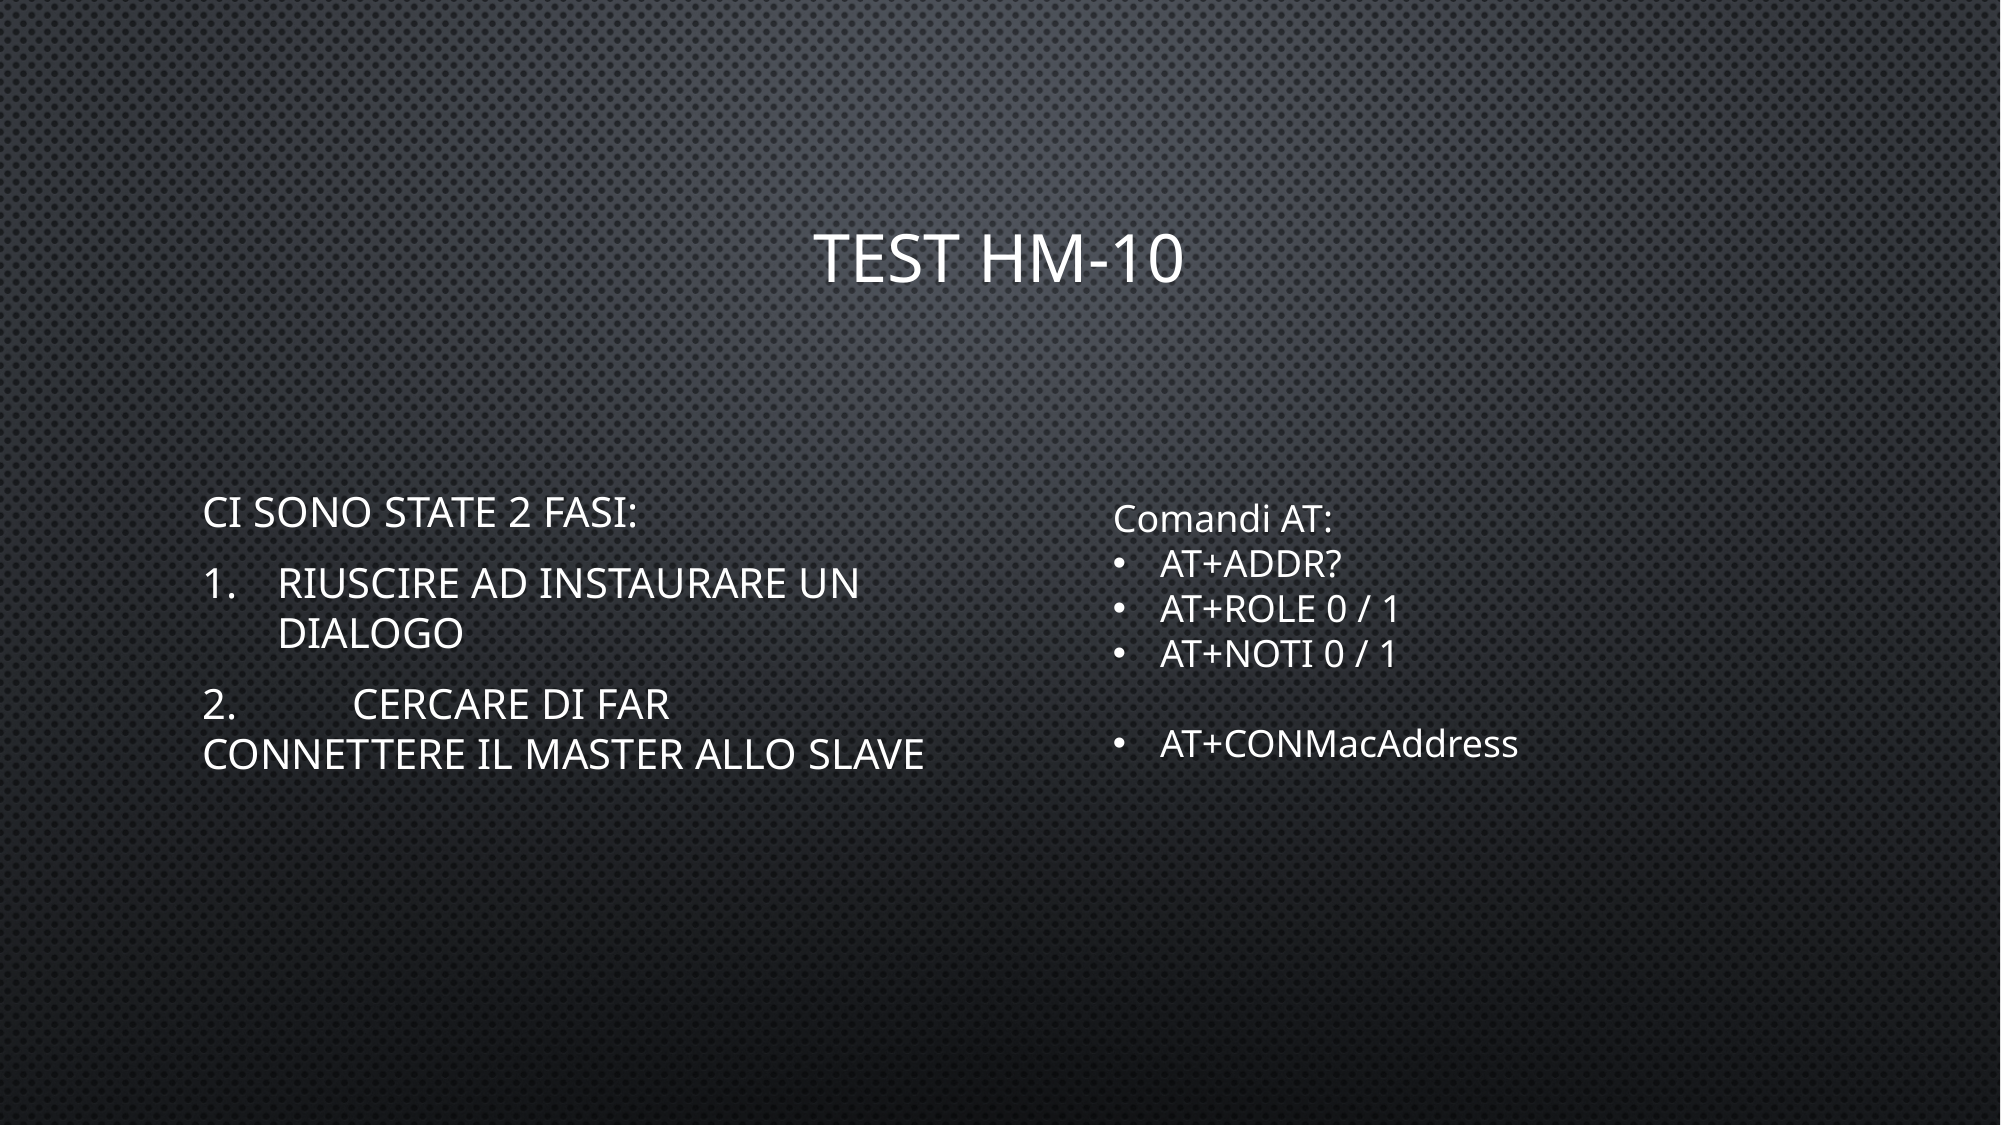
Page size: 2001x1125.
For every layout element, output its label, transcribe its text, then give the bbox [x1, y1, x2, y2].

title Test hm-10 [187, 99, 1813, 413]
list Ci sono state 2 fasi: Riuscire ad instaurare un dialogo 2. Cercare di far connettere il master allo slave [187, 412, 942, 851]
text_box Comandi AT: AT+ADDR? AT+ROLE 0 / 1 AT+NOTI 0 / 1 AT+CONMacAddress [1098, 487, 1972, 773]
